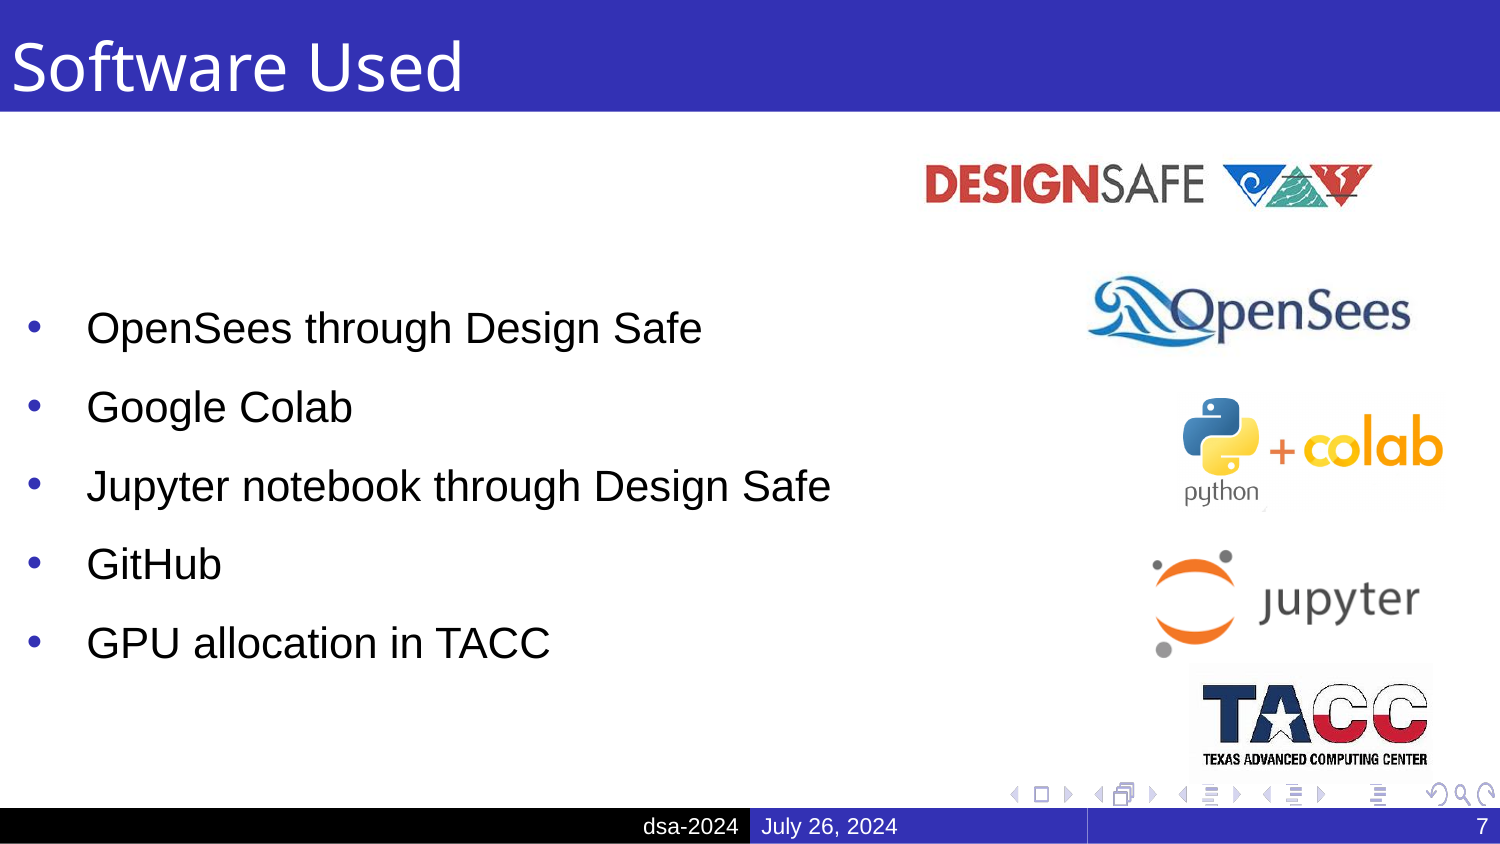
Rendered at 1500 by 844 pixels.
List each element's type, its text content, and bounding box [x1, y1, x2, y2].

picture [1176, 392, 1446, 513]
slide_number ‹#› [1087, 808, 1500, 844]
picture [883, 139, 1496, 227]
footer dsa-2024 [0, 808, 750, 844]
title Software Used [0, 0, 1500, 112]
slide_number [750, 808, 1087, 844]
picture [1052, 237, 1446, 382]
picture [1009, 524, 1495, 806]
list OpenSees through Design Safe Google Colab Jupyter notebook through Design Safe GitHub GPU allocation in TACC [0, 268, 1015, 684]
